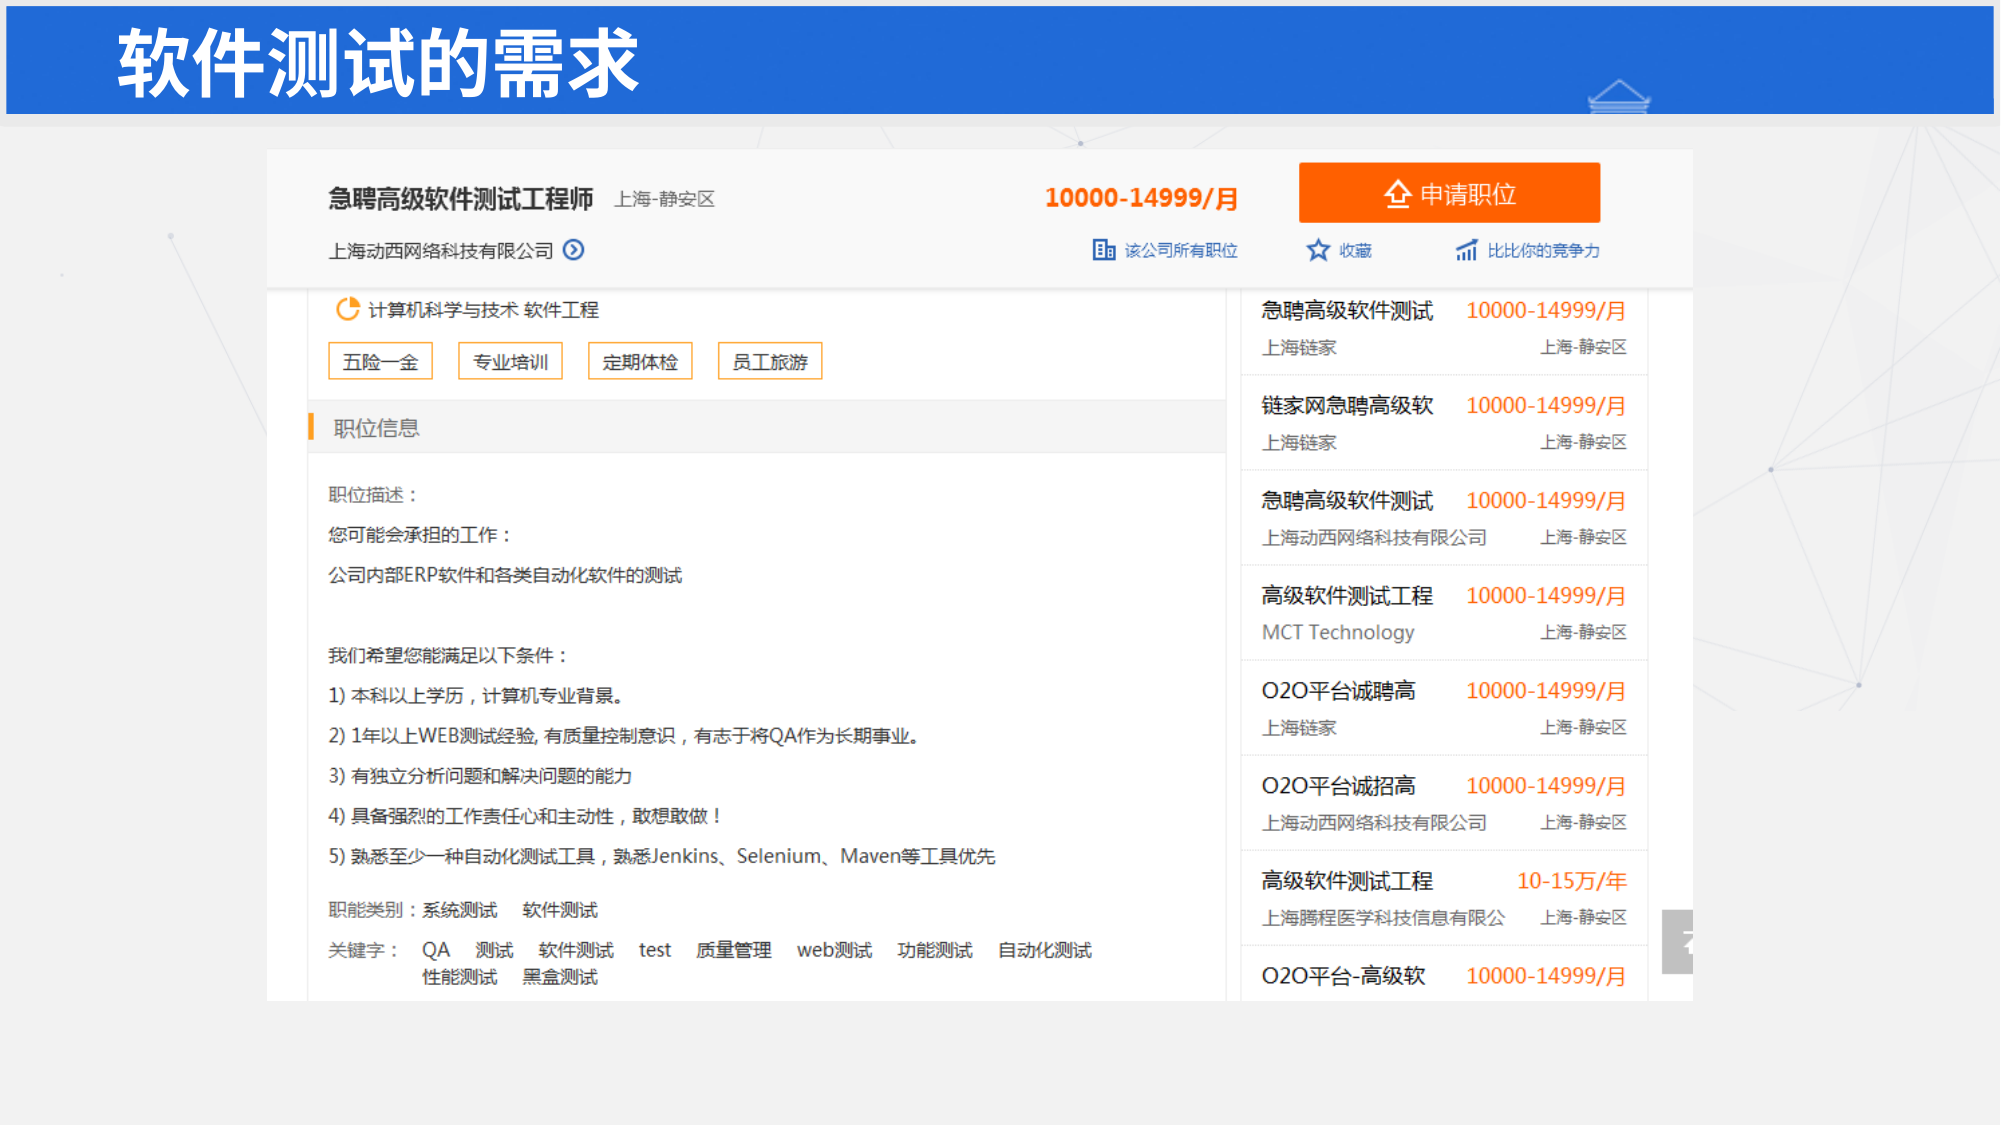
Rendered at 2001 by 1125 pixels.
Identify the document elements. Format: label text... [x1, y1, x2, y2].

title 软件测试的需求 [101, 0, 1827, 177]
picture [1827, 7, 1993, 114]
picture [7, 7, 101, 114]
picture [0, 126, 2000, 1002]
